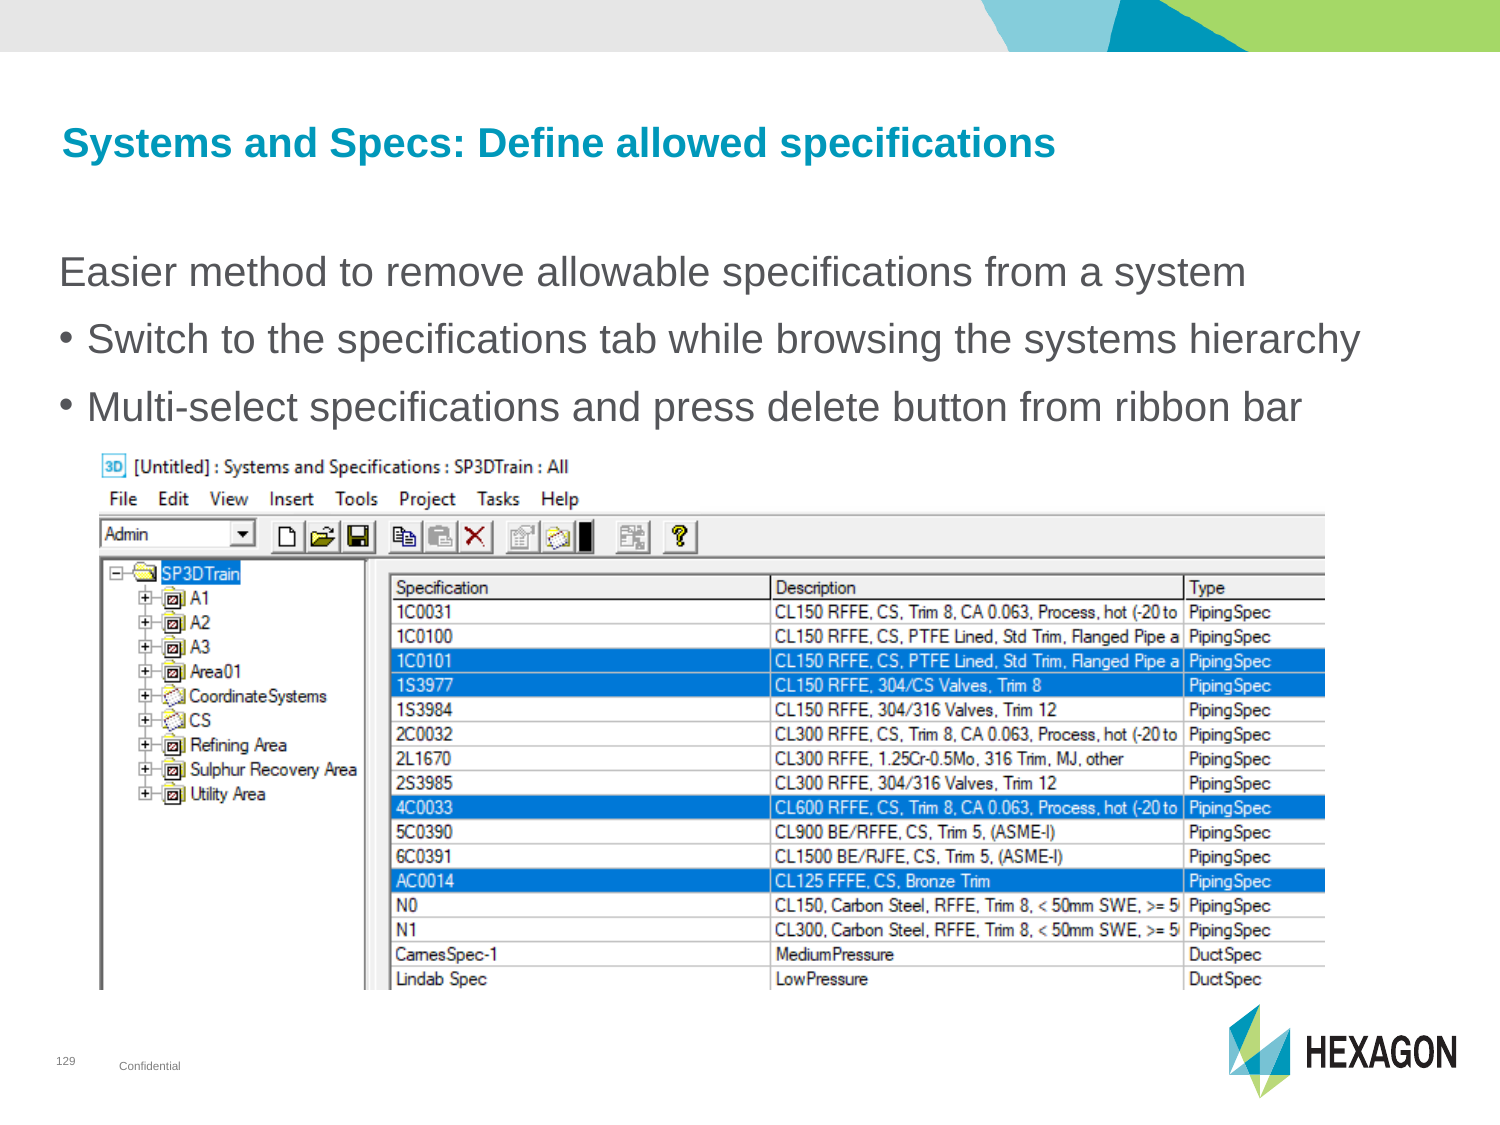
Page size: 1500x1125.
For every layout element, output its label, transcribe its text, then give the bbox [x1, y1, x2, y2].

list Easier method to remove allowable specifications from a system Switch to the specifications tab while browsing the systems hierarchy Multi-select specifications and press delete button from ribbon bar [43, 237, 1456, 975]
picture [99, 449, 1325, 990]
picture [0, 0, 1119, 52]
picture [1162, 0, 1500, 52]
title Systems and Specs: Define allowed specifications [46, 106, 1456, 188]
